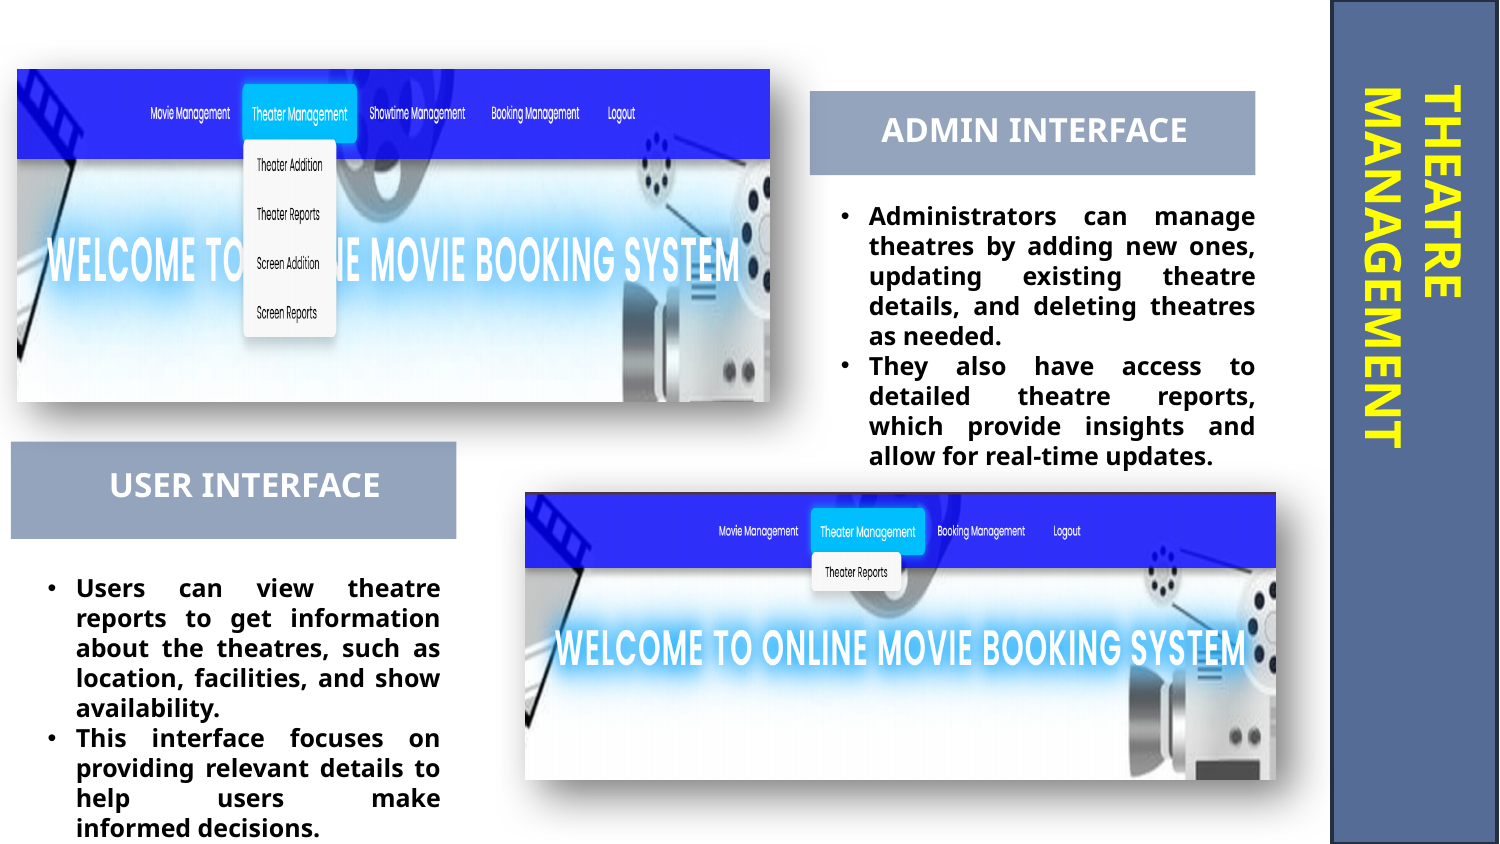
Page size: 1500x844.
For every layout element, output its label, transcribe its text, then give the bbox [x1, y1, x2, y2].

text_box THEATRE MANAGEMENT [1347, 69, 1483, 491]
text_box [10, 441, 457, 539]
picture [525, 491, 1276, 781]
title ADMIN INTERFACE [866, 101, 1297, 165]
picture [17, 69, 770, 402]
subtitle Administrators can manage theatres by adding new ones, updating existing theatre details, and deleting theatres as needed. They also have access to detailed theatre reports, which provide insights and allow for real-time updates. [825, 185, 1272, 453]
subtitle Users can view theatre reports to get information about the theatres, such as location, facilities, and show availability. This interface focuses on providing relevant details to help users make informed decisions. [32, 558, 457, 844]
title USER INTERFACE [13, 442, 396, 519]
text_box [809, 91, 1256, 176]
text_box [1330, 0, 1499, 844]
